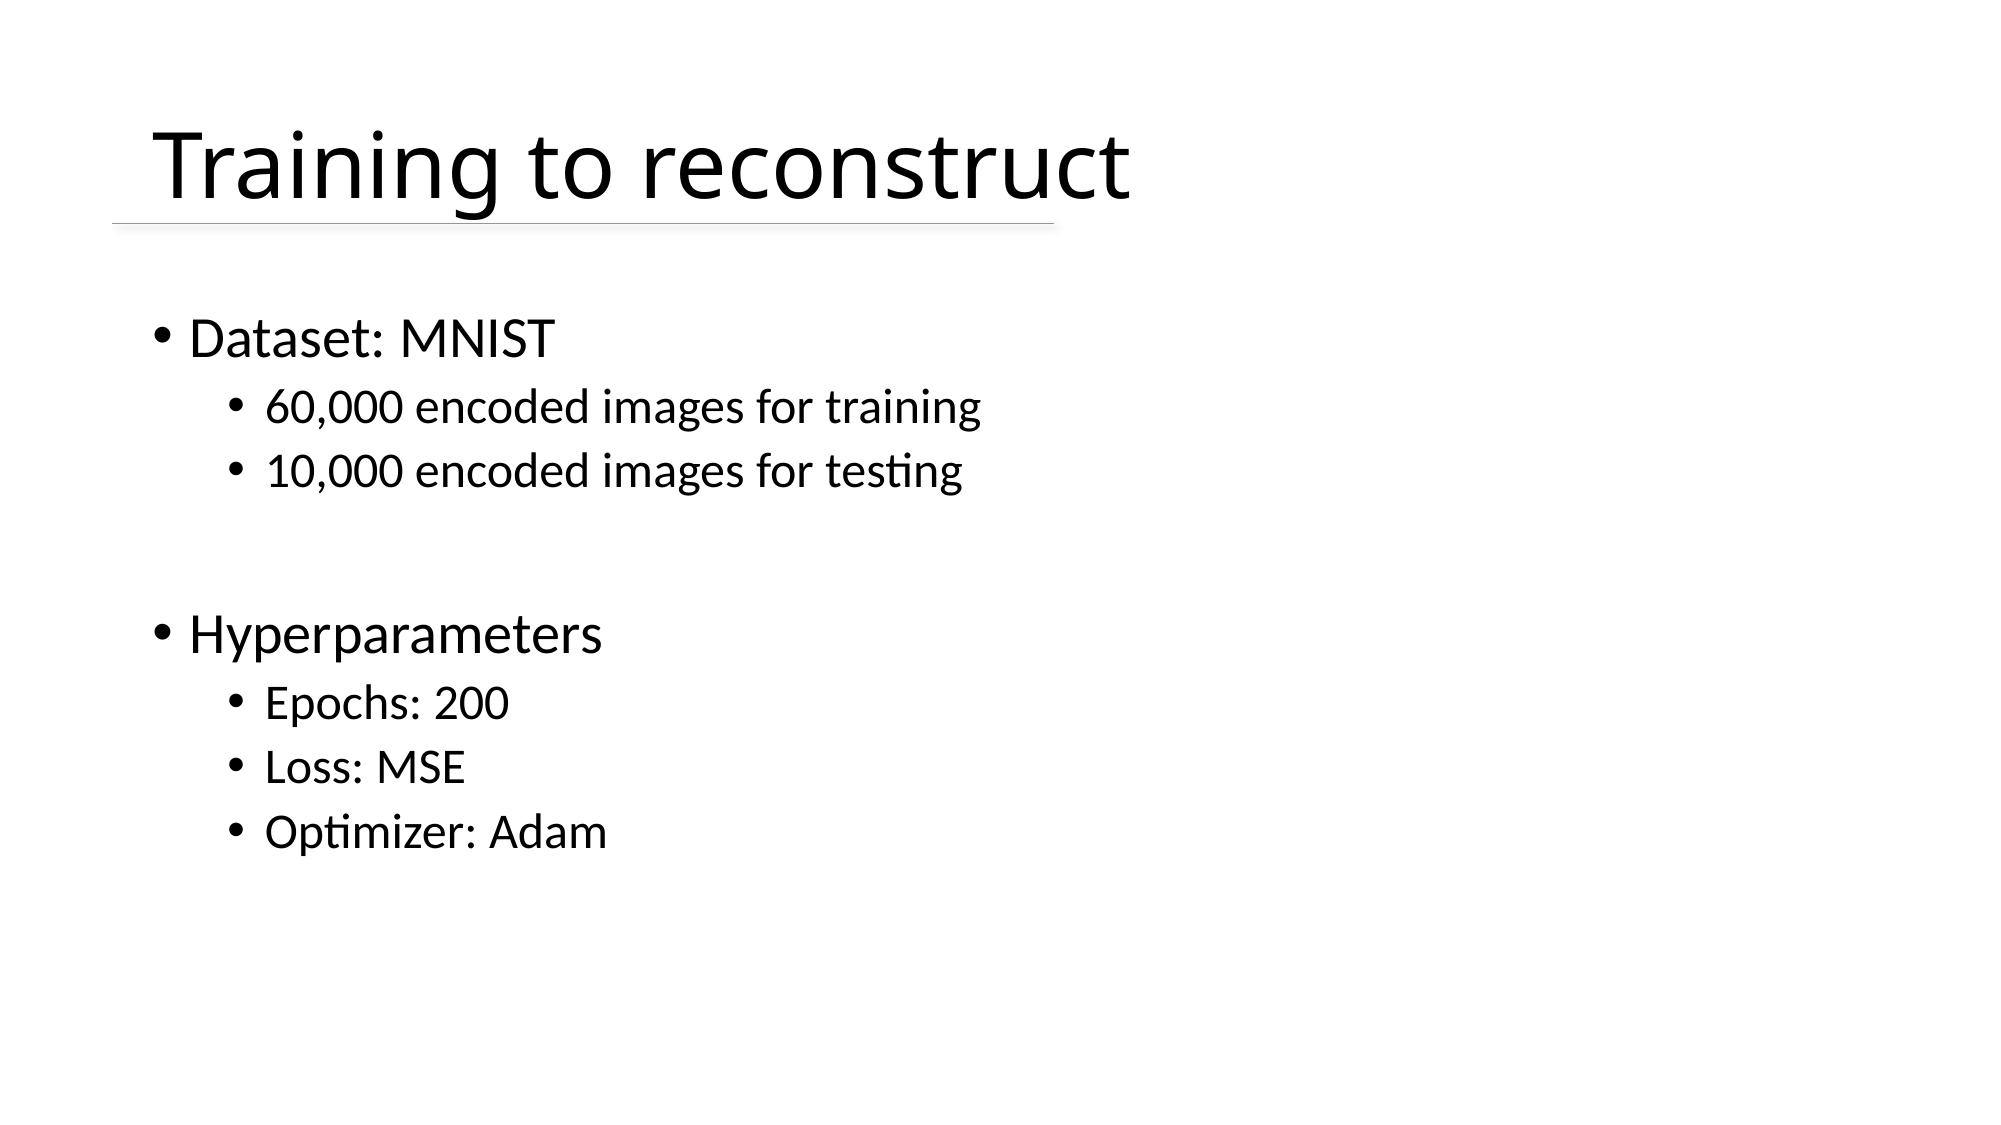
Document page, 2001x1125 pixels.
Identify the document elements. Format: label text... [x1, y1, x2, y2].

title Training to reconstruct [137, 59, 1863, 278]
list Dataset: MNIST 60,000 encoded images for training 10,000 encoded images for testing Hyperparameters Epochs: 200 Loss: MSE Optimizer: Adam [137, 299, 1863, 1014]
